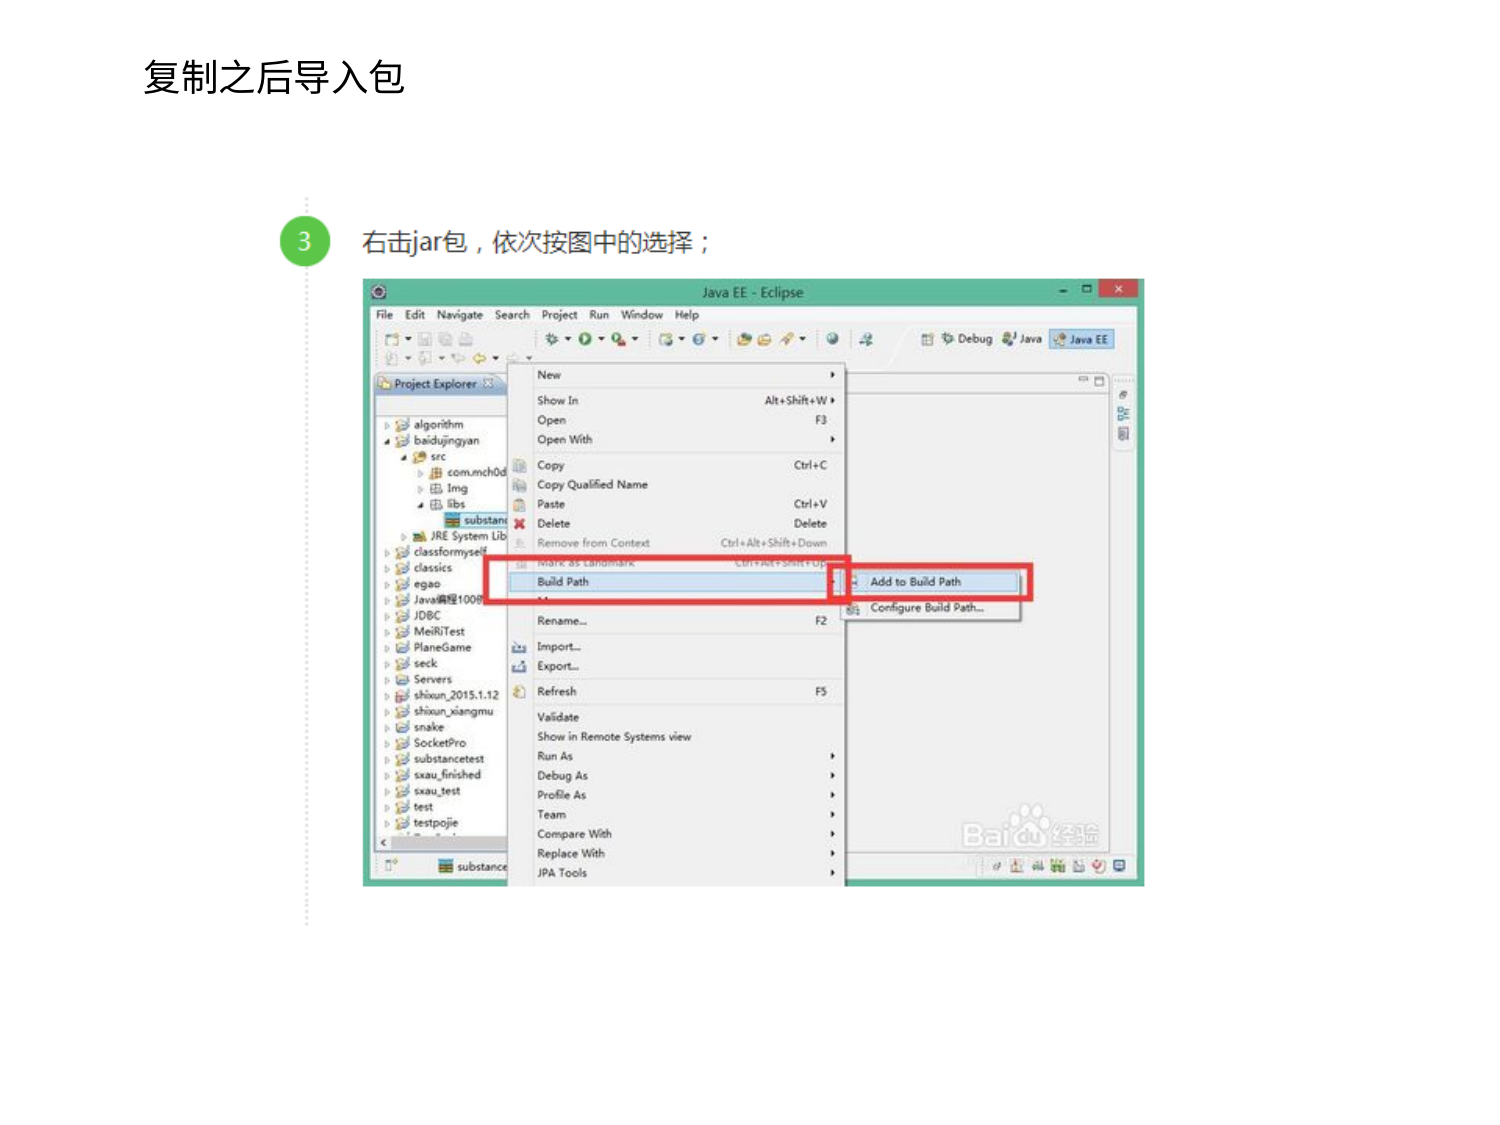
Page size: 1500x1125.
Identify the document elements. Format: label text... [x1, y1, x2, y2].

text_box 复制之后导入包 [128, 46, 1383, 107]
picture [270, 196, 1230, 929]
